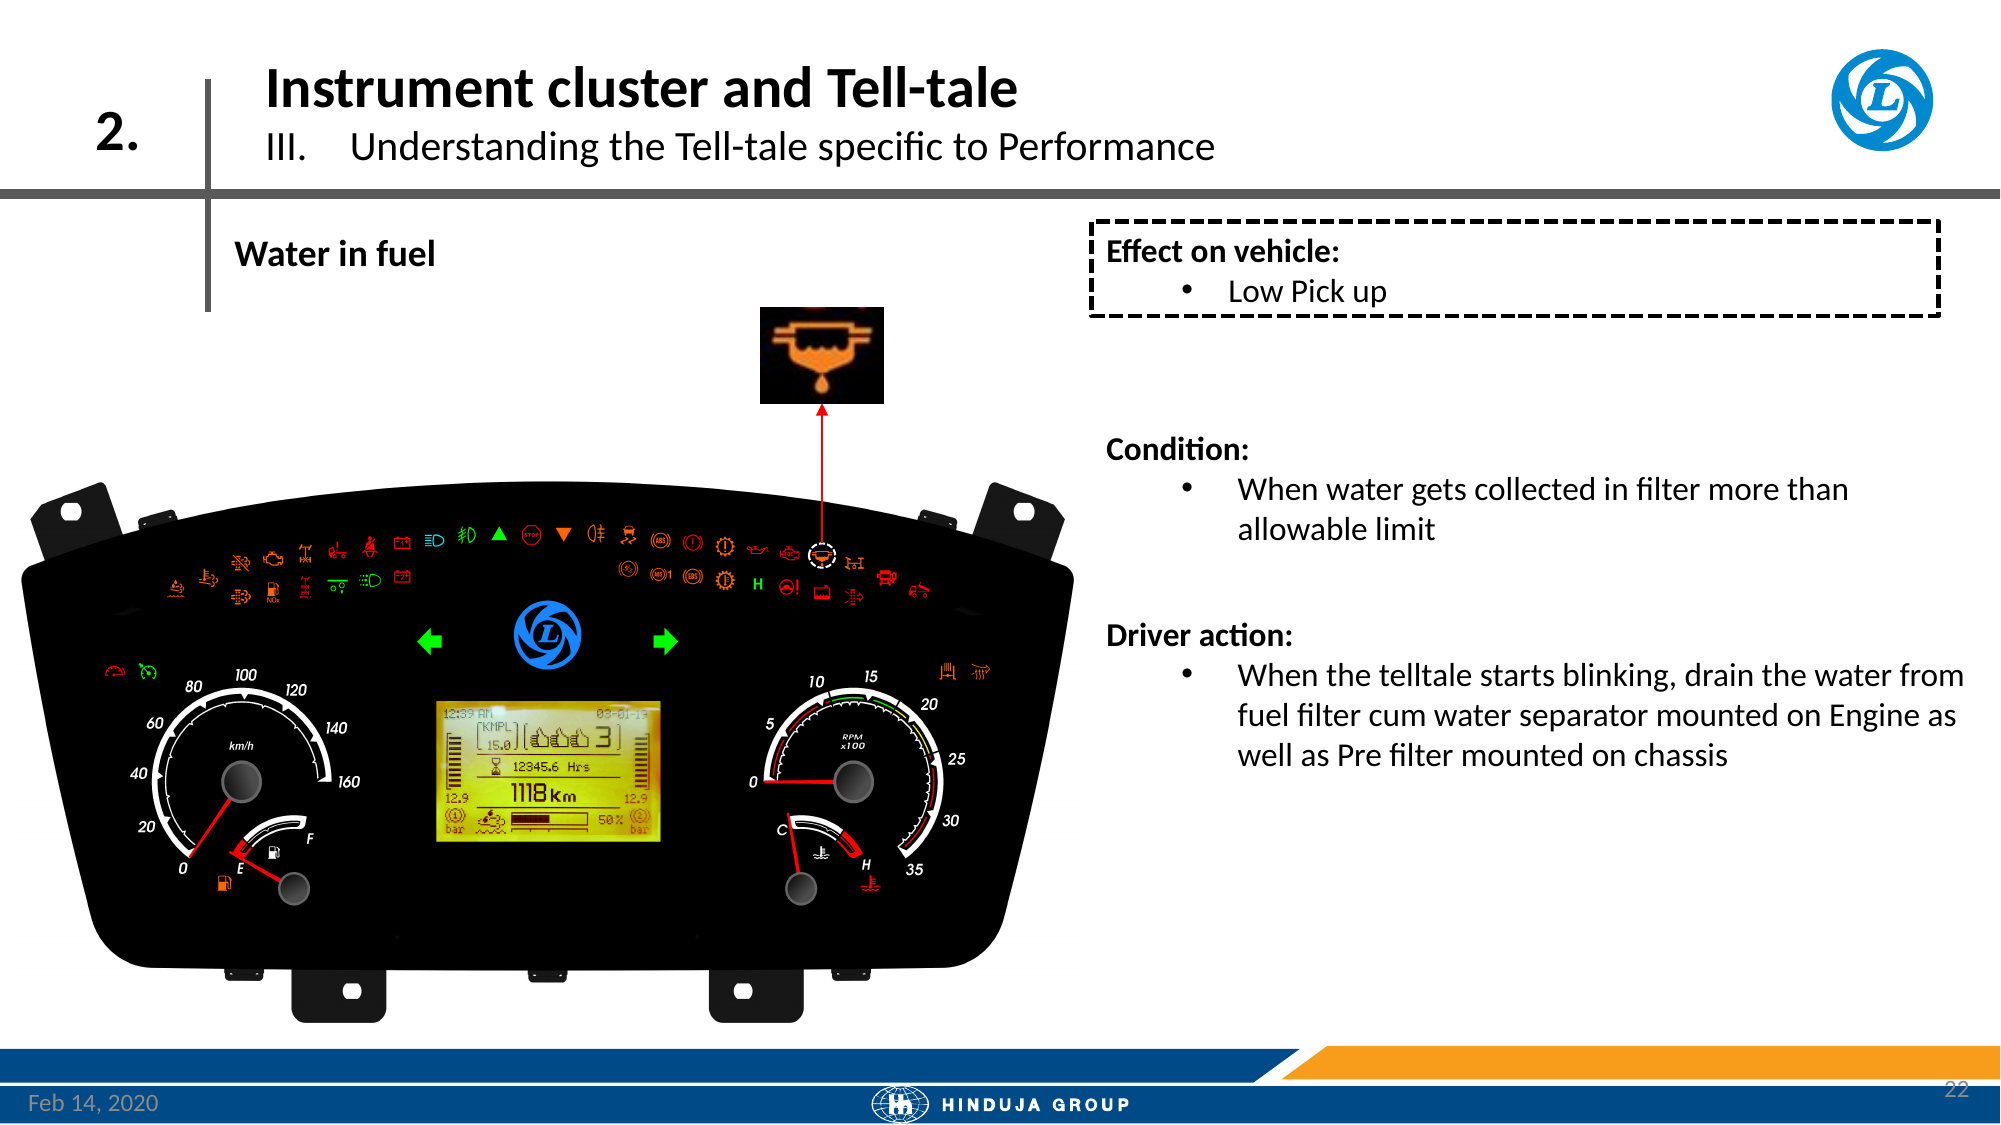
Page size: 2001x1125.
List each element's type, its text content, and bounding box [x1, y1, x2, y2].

text_box Driver action: When the telltale starts blinking, drain the water from fuel filter cum water separator mounted on Engine as well as Pre filter mounted on chassis [1091, 605, 2000, 820]
text_box Condition: When water gets collected in filter more than allowable limit [1091, 419, 2000, 555]
text_box Effect on vehicle: Low Pick up [1091, 221, 1939, 317]
text_box 2. [81, 84, 156, 170]
picture [14, 462, 1081, 1041]
picture [760, 307, 884, 404]
text_box Water in fuel [219, 221, 460, 282]
text_box Instrument cluster and Tell-tale Understanding the Tell-tale specific to Performance [250, 41, 1232, 246]
